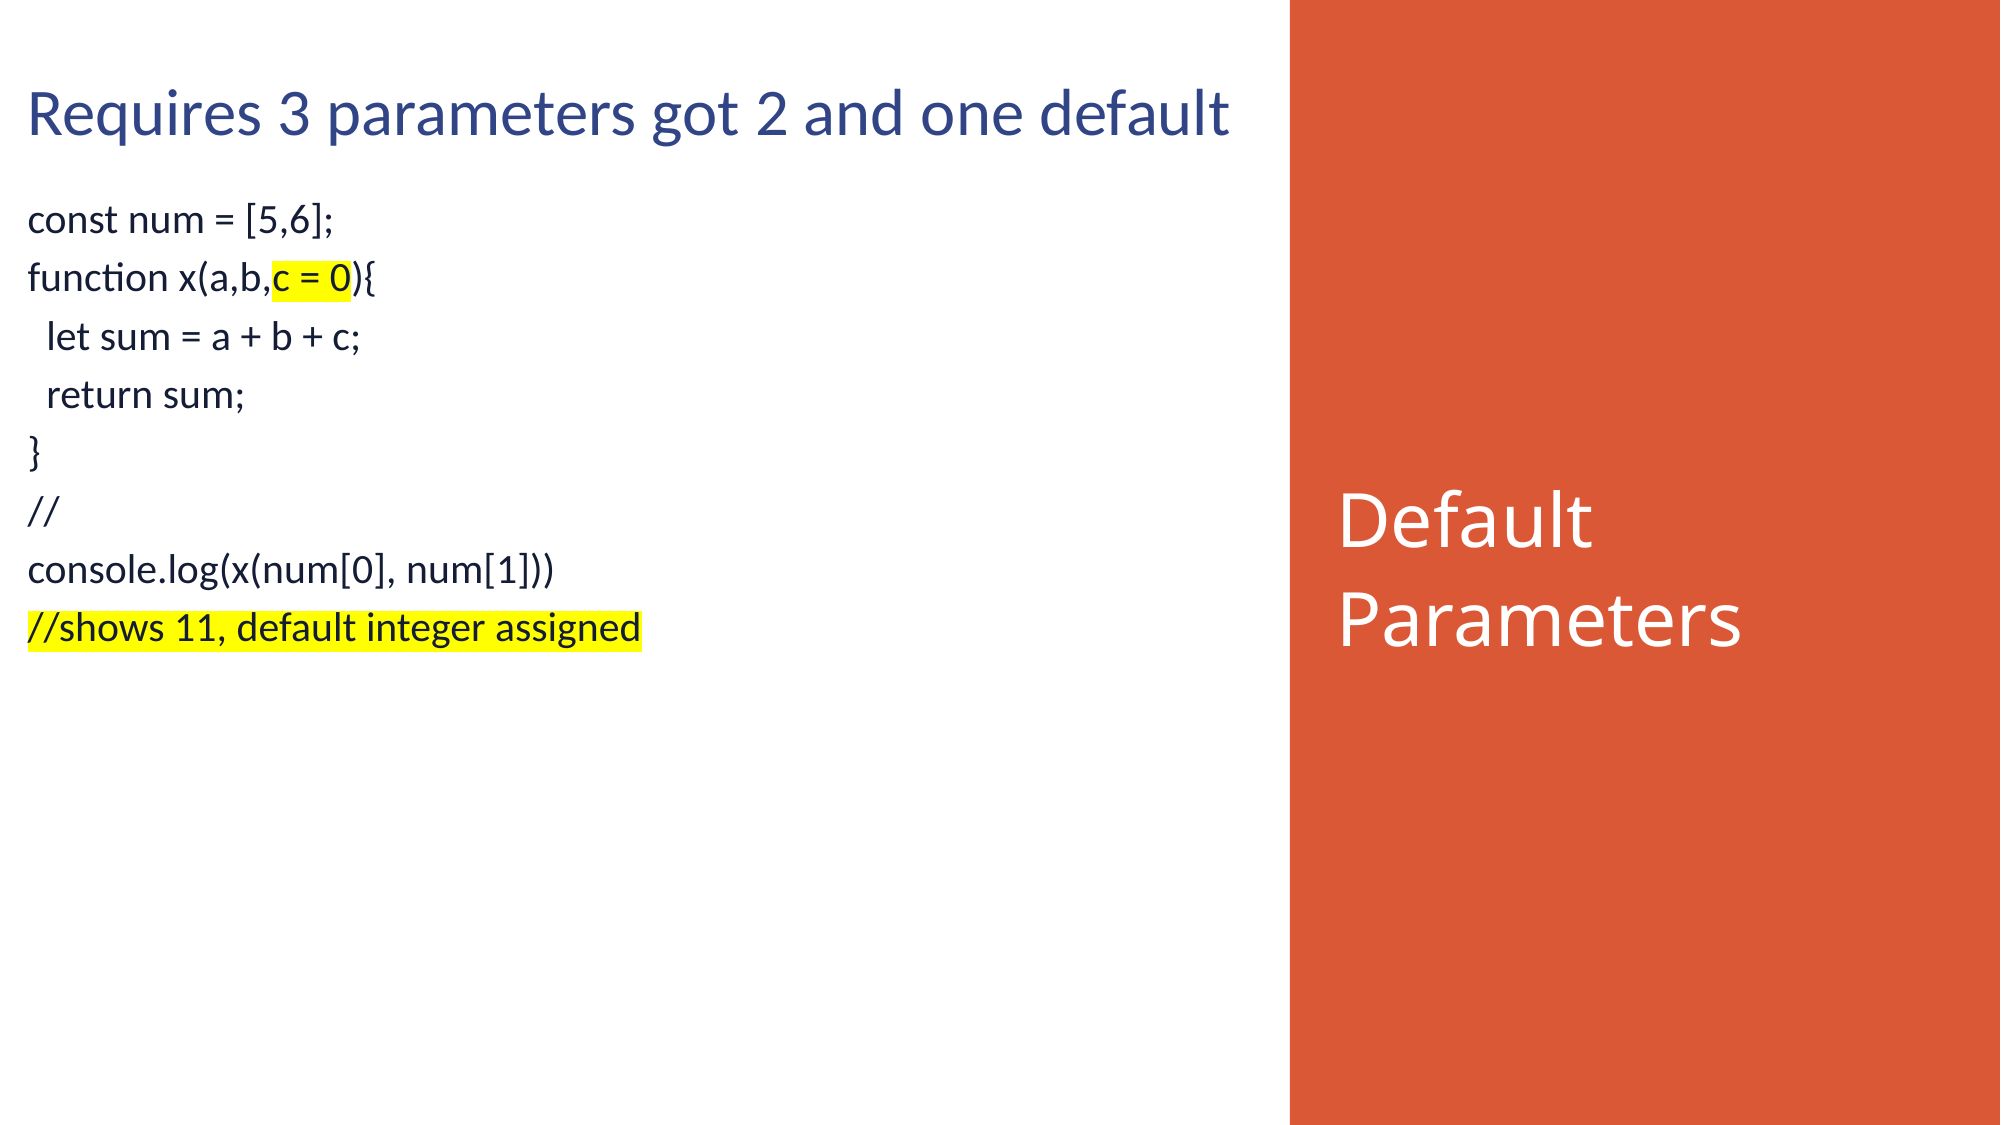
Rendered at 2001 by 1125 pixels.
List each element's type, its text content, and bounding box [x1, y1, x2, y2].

list Requires 3 parameters got 2 and one default [27, 60, 1270, 154]
list Default Parameters [1336, 341, 1862, 784]
list const num = [5,6]; function x(a,b,c = 0){ let sum = a + b + c; return sum; } // console.log(x(num[0], num[1])) //shows 11, default integer assigned [27, 191, 1287, 1007]
